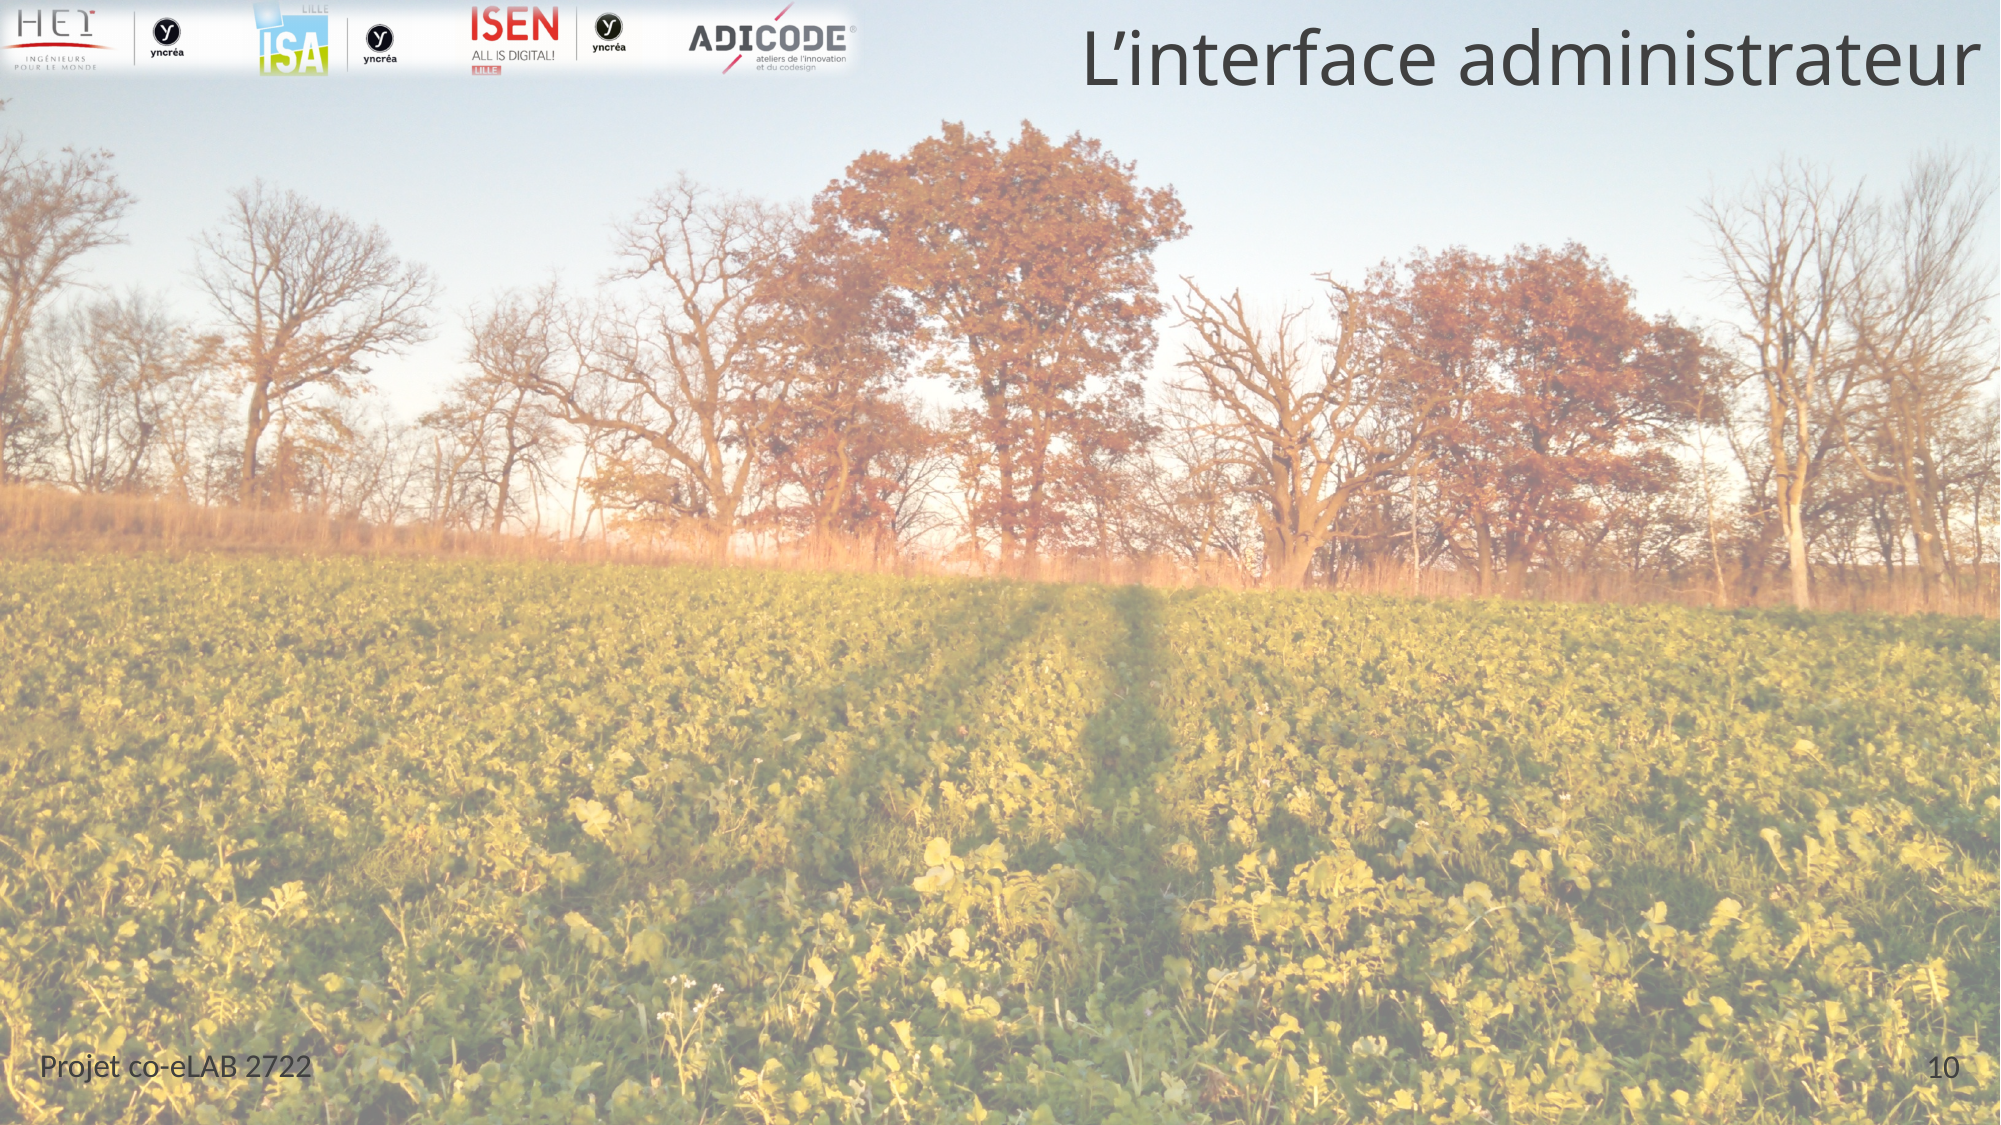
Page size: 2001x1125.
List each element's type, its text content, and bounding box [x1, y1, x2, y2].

slide_number 10 [1524, 1035, 1975, 1096]
footer Projet co-eLAB 2722 [24, 1036, 700, 1097]
title L’interface administrateur [1062, 0, 2000, 110]
picture [8, 18, 846, 63]
